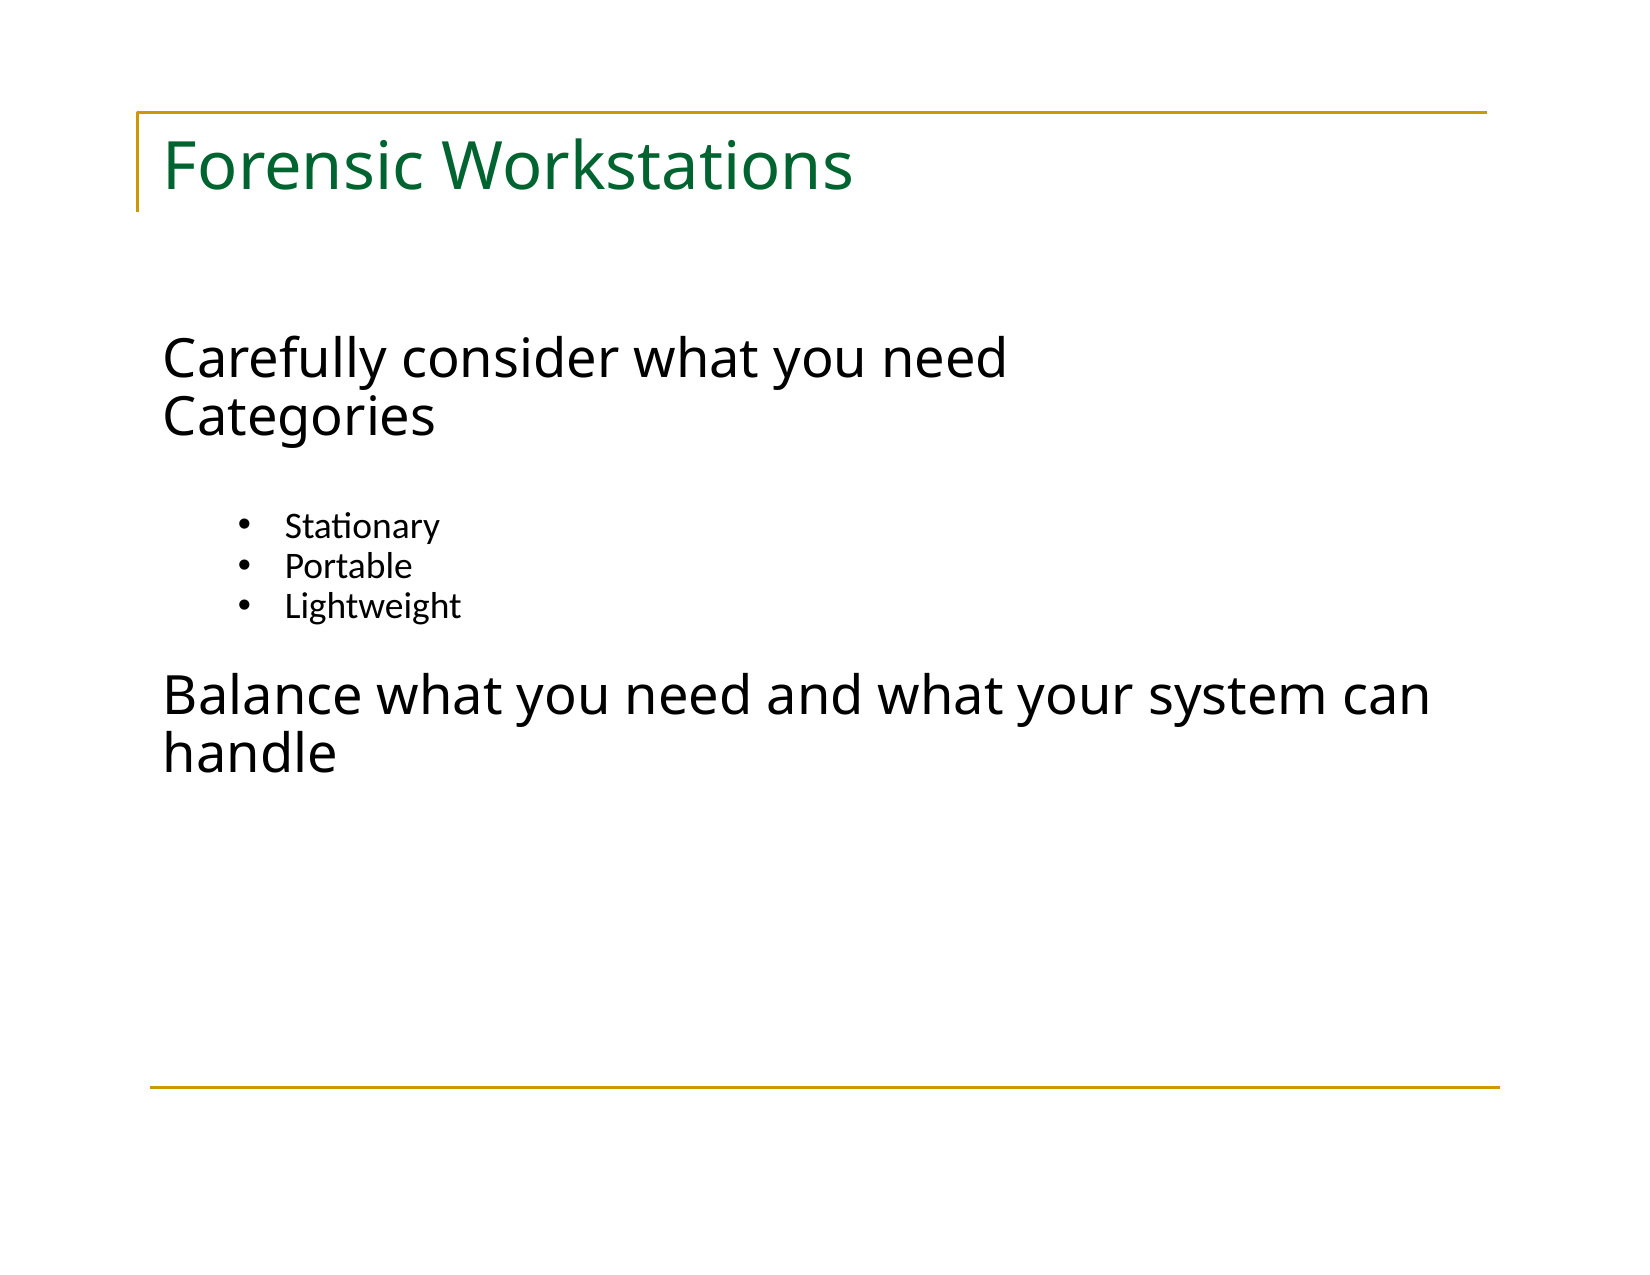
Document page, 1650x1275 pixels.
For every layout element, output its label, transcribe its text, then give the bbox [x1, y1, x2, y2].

list Carefully consider what you need Categories Stationary Portable Lightweight Balance what you need and what your system can handle [162, 330, 1488, 863]
title Forensic Workstations [162, 123, 1329, 205]
